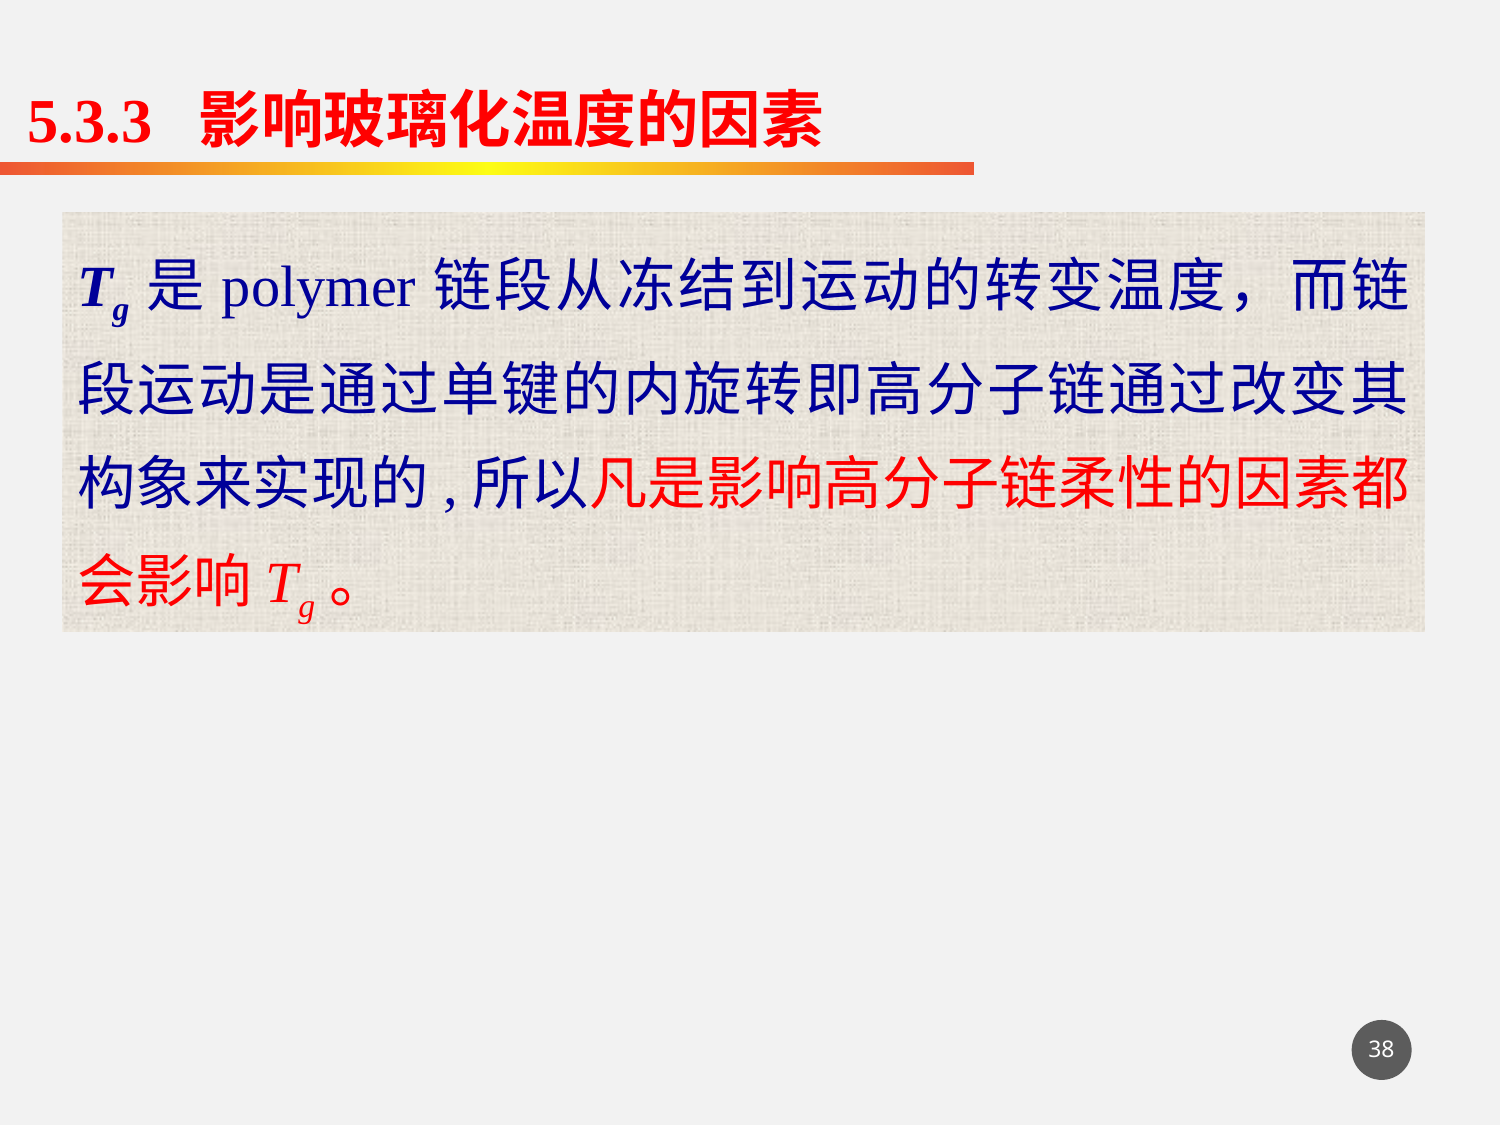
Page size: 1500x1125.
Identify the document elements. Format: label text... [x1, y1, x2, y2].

text_box Tg是polymer链段从冻结到运动的转变温度，而链段运动是通过单键的内旋转即高分子链通过改变其构象来实现的,所以凡是影响高分子链柔性的因素都会影响Tg。 [62, 212, 1425, 632]
text_box 5.3.3 影响玻璃化温度的因素 [12, 50, 988, 163]
slide_number 38 [1351, 1019, 1412, 1080]
